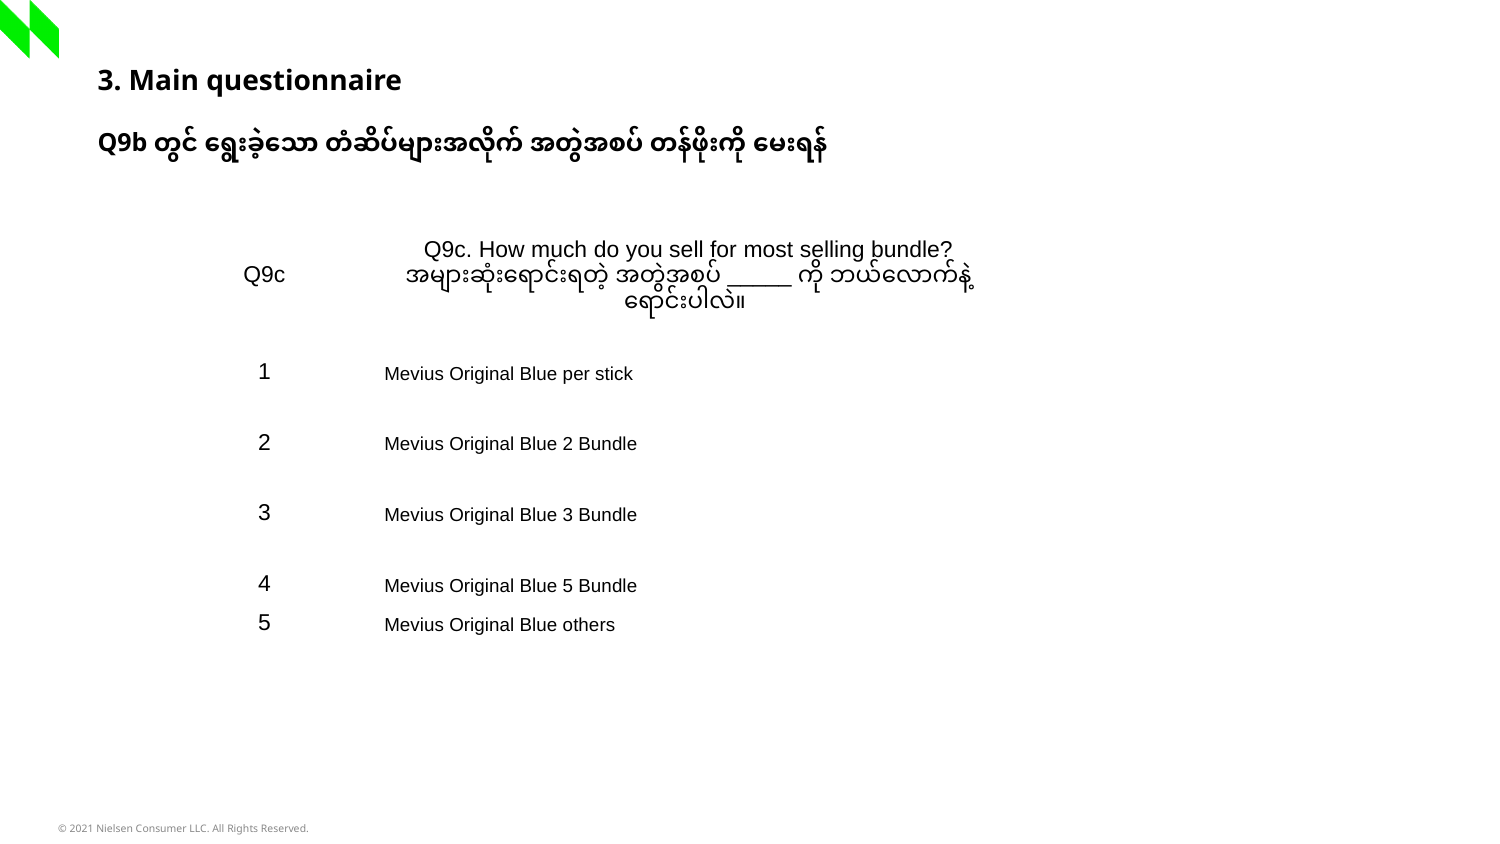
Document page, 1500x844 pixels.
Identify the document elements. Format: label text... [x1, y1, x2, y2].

table_cell 1 [146, 313, 383, 384]
table_cell Mevius Original Blue 2 Bundle [383, 384, 994, 455]
table_header Q9c. How much do you sell for most selling bundle? အများဆုံးရောင်းရတဲ့ အတွဲအစပ် _____ ကို ဘယ်လောက်နဲ့ရောင်းပါလဲ။ [383, 236, 994, 313]
title 3. Main questionnaire [97, 48, 1437, 111]
subtitle Q9b တွင် ရွေးခဲ့သော တံဆိပ်များအလိုက် အတွဲအစပ် တန်ဖိုးကို မေးရန် [97, 111, 1437, 175]
table_cell Mevius Original Blue 3 Bundle [383, 455, 994, 526]
table_cell 5 [146, 596, 383, 635]
table_cell 4 [146, 526, 383, 596]
table_cell 3 [146, 455, 383, 526]
table_cell 2 [146, 384, 383, 455]
table_cell Mevius Original Blue per stick [383, 313, 994, 384]
table_cell Mevius Original Blue 5 Bundle [383, 526, 994, 596]
picture [0, 0, 59, 59]
table_header Q9c [146, 236, 383, 313]
table_cell Mevius Original Blue others [383, 596, 994, 635]
